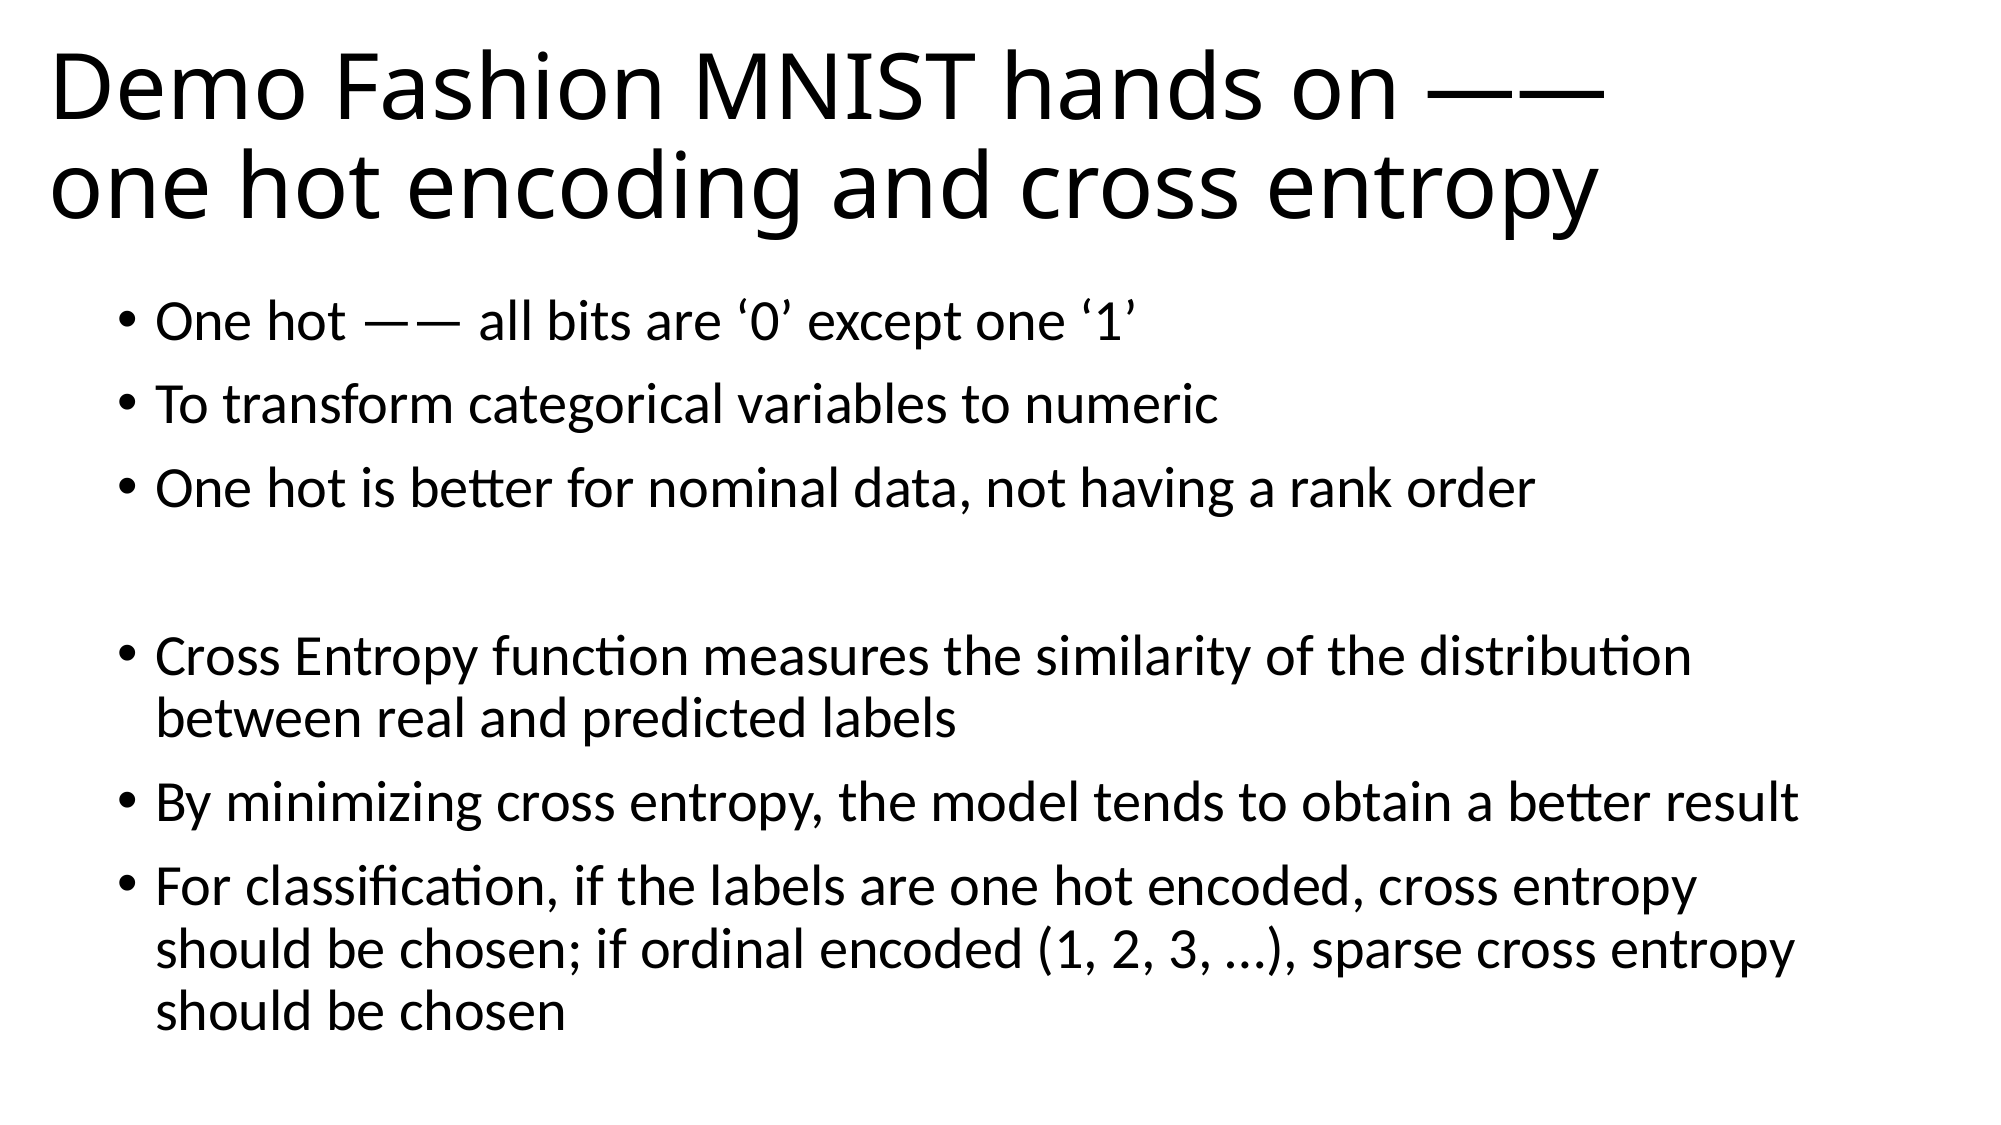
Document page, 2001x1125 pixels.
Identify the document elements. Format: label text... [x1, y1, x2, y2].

list One hot —— all bits are ‘0’ except one ‘1’ To transform categorical variables to numeric One hot is better for nominal data, not having a rank order Cross Entropy function measures the similarity of the distribution between real and predicted labels By minimizing cross entropy, the model tends to obtain a better result For classification, if the labels are one hot encoded, cross entropy should be chosen; if ordinal encoded (1, 2, 3, …), sparse cross entropy should be chosen [102, 282, 1828, 1080]
title Demo Fashion MNIST hands on —— one hot encoding and cross entropy [33, 30, 1897, 248]
